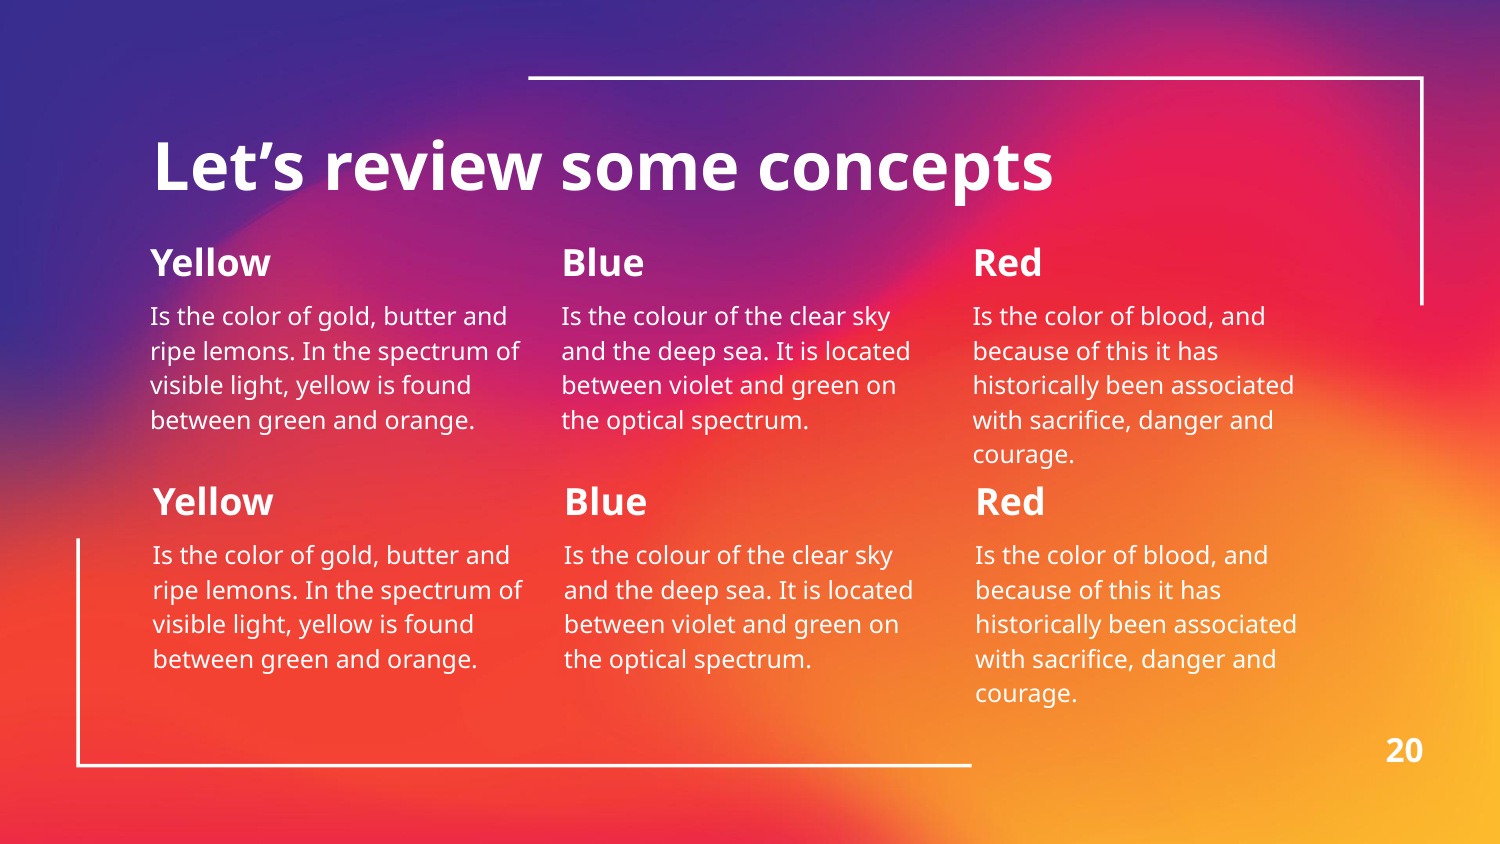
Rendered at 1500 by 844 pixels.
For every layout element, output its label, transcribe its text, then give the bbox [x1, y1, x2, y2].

list Red Is the color of blood, and because of this it has historically been associated with sacrifice, danger and courage. [975, 471, 1348, 690]
slide_number 20 [1347, 696, 1424, 775]
picture [0, 0, 1500, 844]
list Blue Is the colour of the clear sky and the deep sea. It is located between violet and green on the optical spectrum. [561, 232, 934, 451]
list Blue Is the colour of the clear sky and the deep sea. It is located between violet and green on the optical spectrum. [563, 471, 937, 690]
list Red Is the color of blood, and because of this it has historically been associated with sacrifice, danger and courage. [972, 232, 1345, 451]
title Let’s review some concepts [152, 145, 1348, 206]
list Yellow Is the color of gold, butter and ripe lemons. In the spectrum of visible light, yellow is found between green and orange. [150, 232, 523, 451]
list Yellow Is the color of gold, butter and ripe lemons. In the spectrum of visible light, yellow is found between green and orange. [152, 471, 525, 690]
